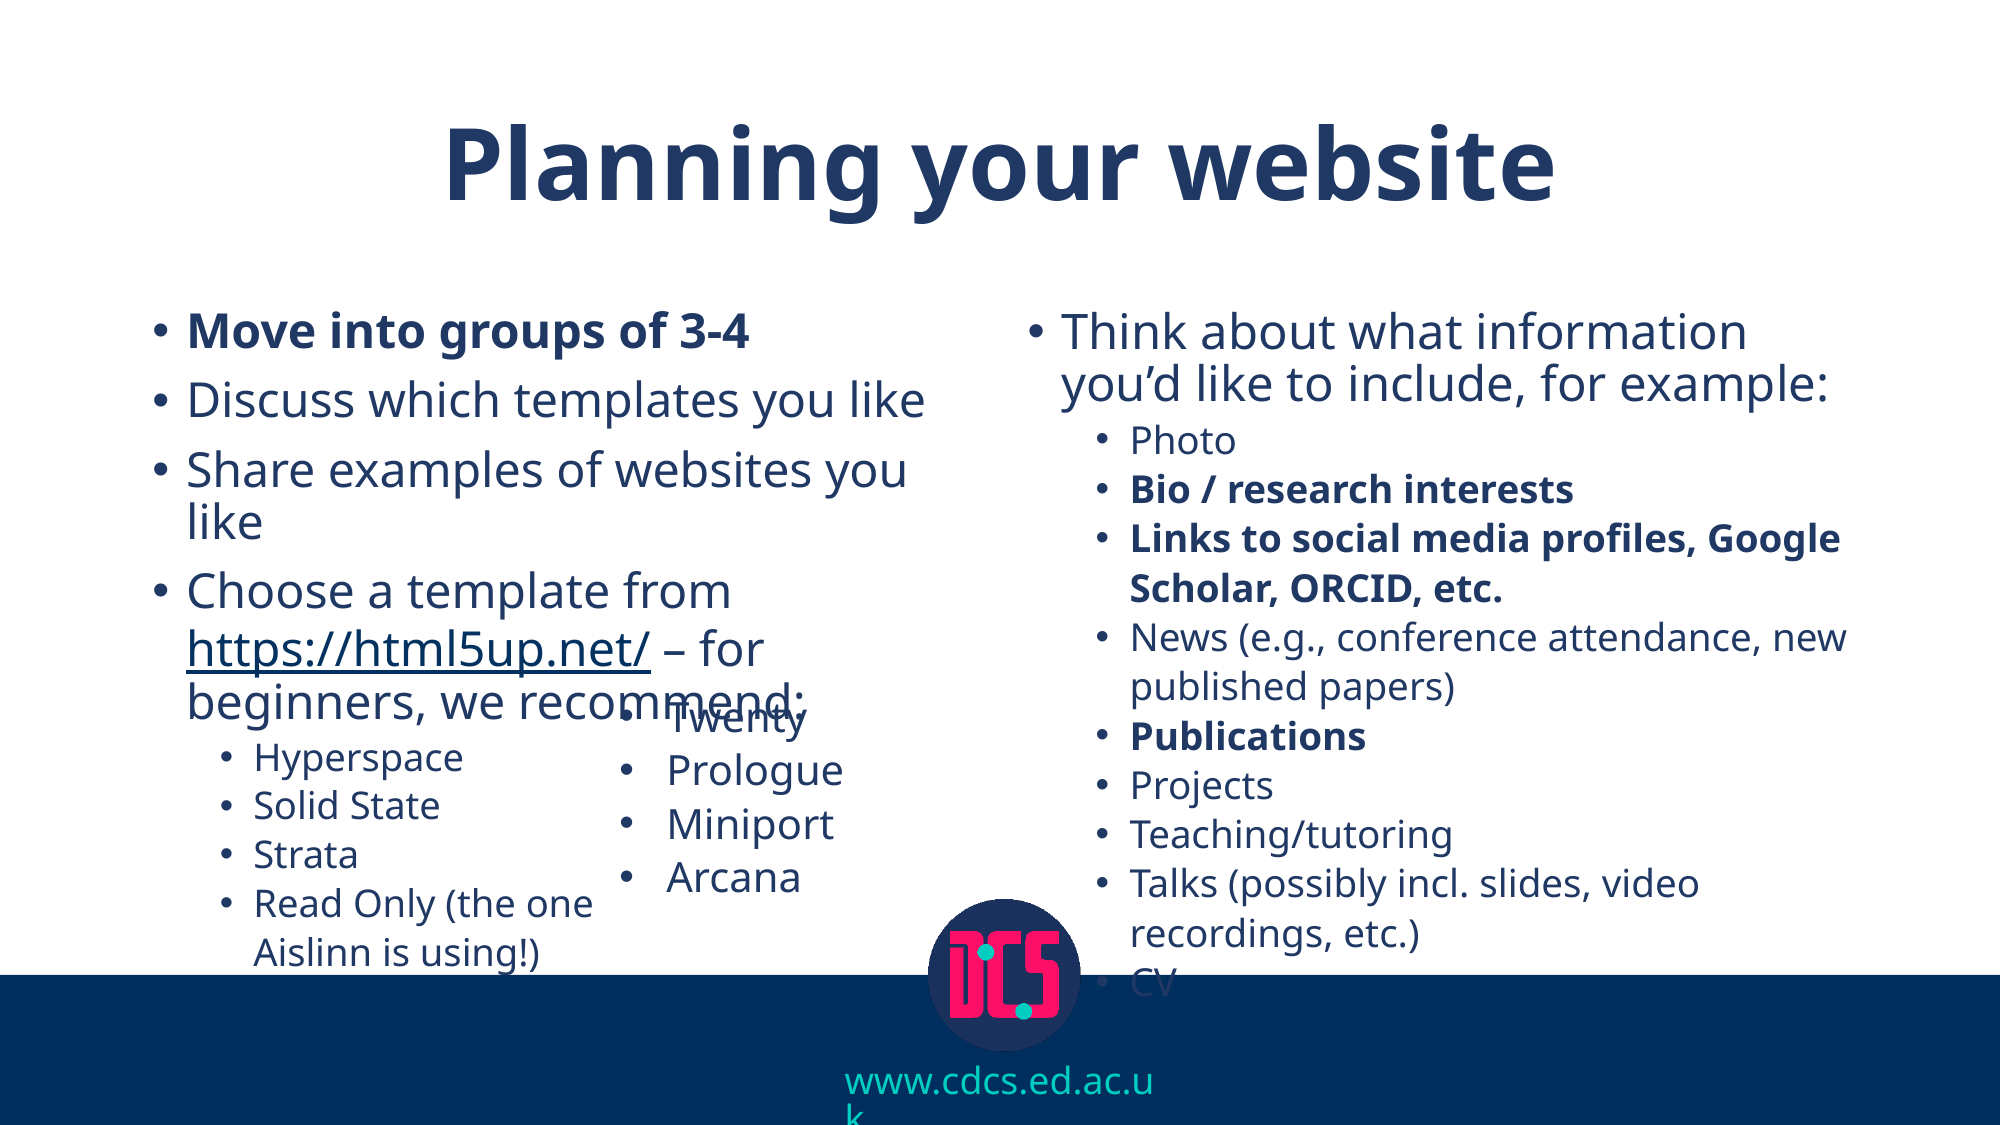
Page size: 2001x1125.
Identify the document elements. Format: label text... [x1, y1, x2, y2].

list Think about what information you’d like to include, for example: Photo Bio / research interests Links to social media profiles, Google Scholar, ORCID, etc. News (e.g., conference attendance, new published papers) Publications Projects Teaching/tutoring Talks (possibly incl. slides, video recordings, etc.) CV [1012, 299, 1863, 1014]
list Move into groups of 3-4 Discuss which templates you like Share examples of websites you like Choose a template from https://html5up.net/ – for beginners, we recommend: Hyperspace Solid State Strata Read Only (the one Aislinn is using!) [137, 299, 988, 986]
picture [914, 885, 1094, 1065]
text_box Twenty Prologue Miniport Arcana [604, 679, 911, 909]
title Planning your website [137, 59, 1863, 278]
